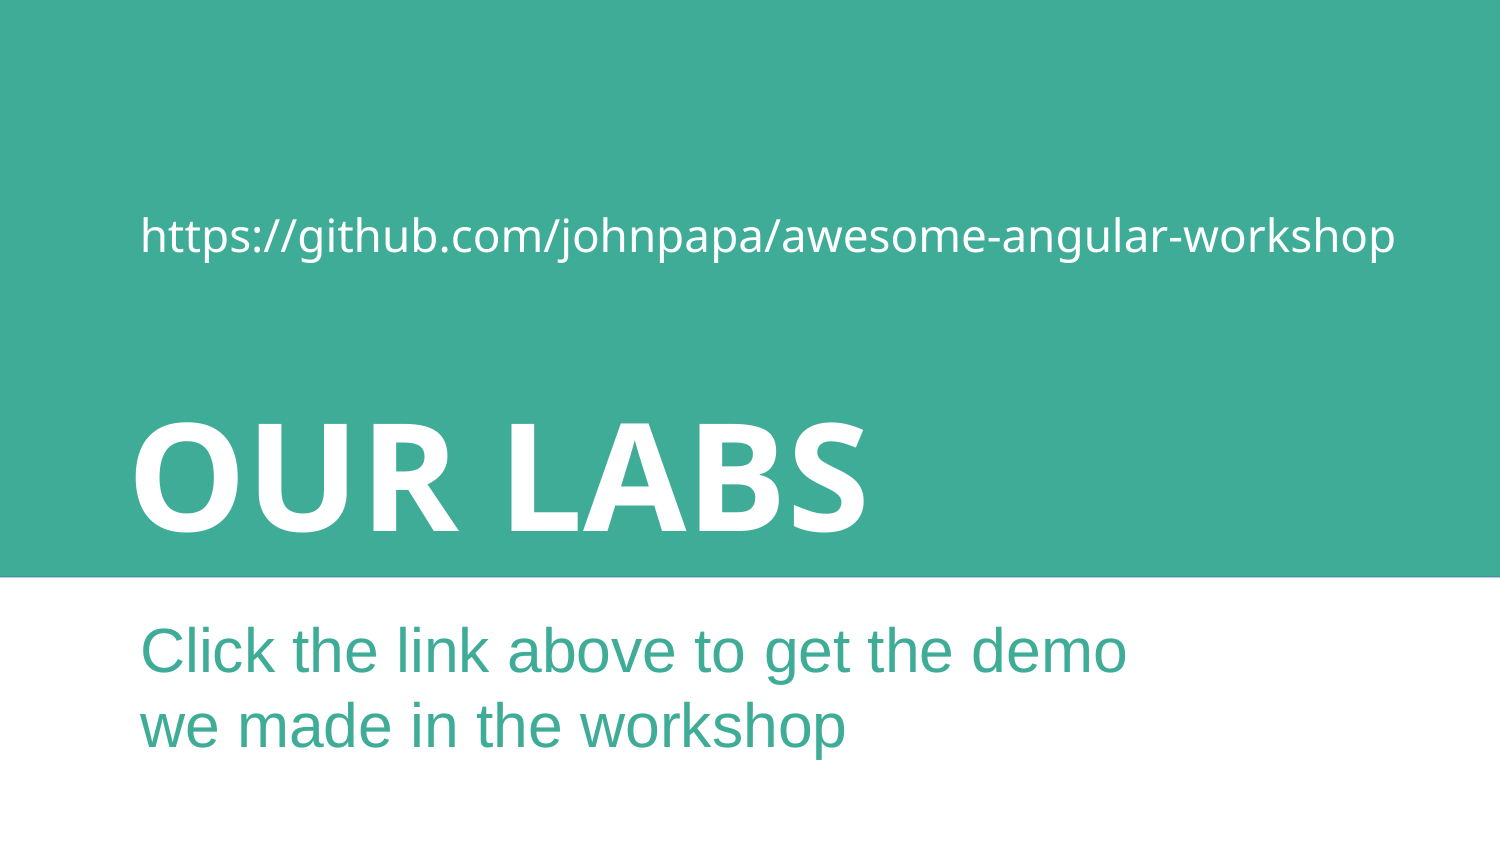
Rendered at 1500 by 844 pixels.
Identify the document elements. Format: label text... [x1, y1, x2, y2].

subtitle Click the link above to get the demo we made in the workshop [124, 594, 1214, 722]
title OUR LABS [112, 306, 1388, 577]
text_box https://github.com/johnpapa/awesome-angular-workshop [124, 145, 1415, 323]
text_box [0, 0, 1500, 577]
